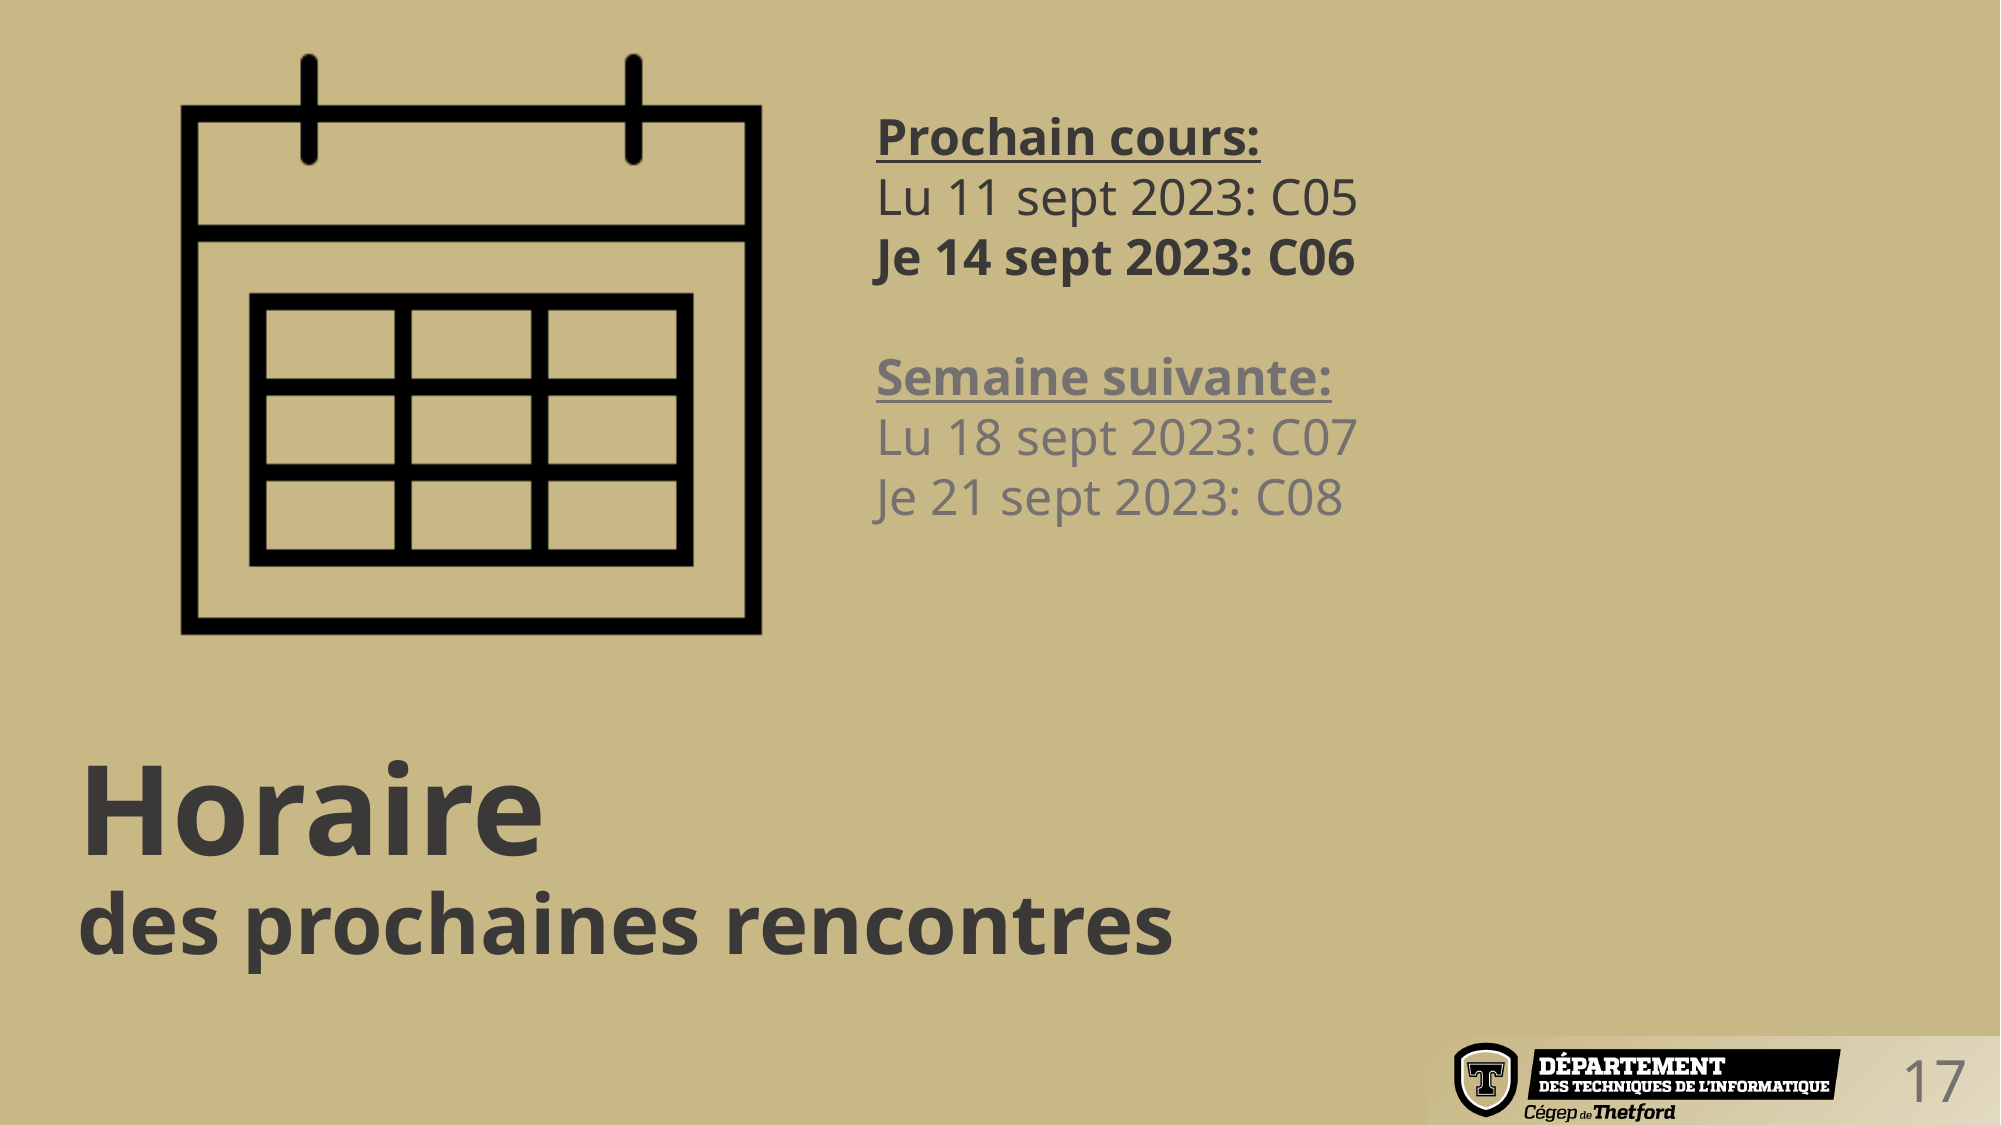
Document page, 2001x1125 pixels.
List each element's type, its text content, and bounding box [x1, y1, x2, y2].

subtitle des prochaines rencontres [62, 875, 1958, 1125]
text_box Prochain cours: Lu 11 sept 2023: C05 Je 14 sept 2023: C06 Semaine suivante: Lu 18 sept 2023: C07 Je 21 sept 2023: C08 [882, 98, 1375, 534]
picture [62, 0, 882, 755]
title Horaire [62, 299, 1958, 875]
